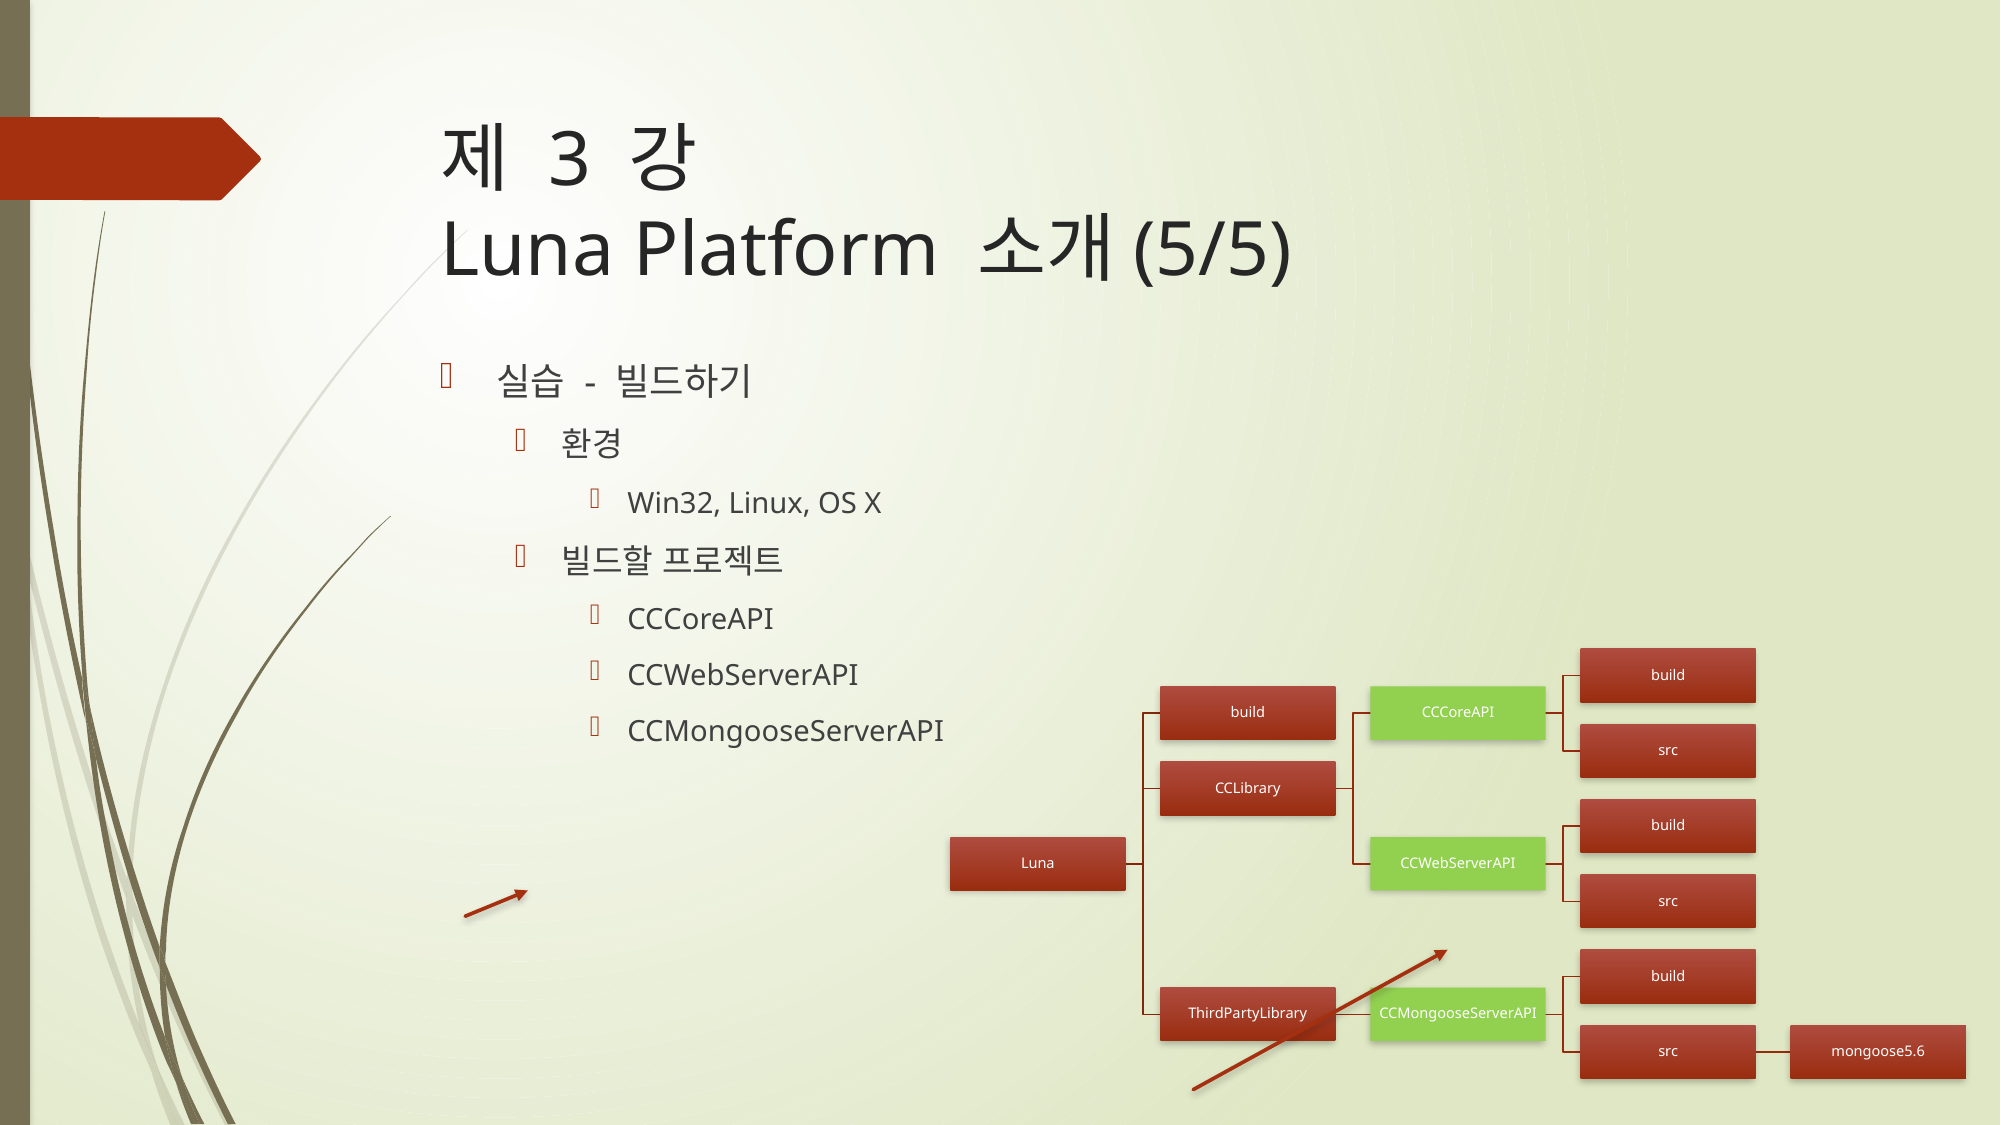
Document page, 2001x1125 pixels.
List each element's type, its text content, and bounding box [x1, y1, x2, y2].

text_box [949, 573, 1967, 1125]
title 제 3 강 Luna Platform 소개(5/5) [425, 102, 1888, 313]
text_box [1193, 949, 1448, 1090]
list 실습 - 빌드하기 환경 Win32, Linux, OS X 빌드할 프로젝트 CCCoreAPI CCWebServerAPI CCMongooseServerAPI [424, 350, 1888, 970]
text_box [464, 890, 529, 917]
